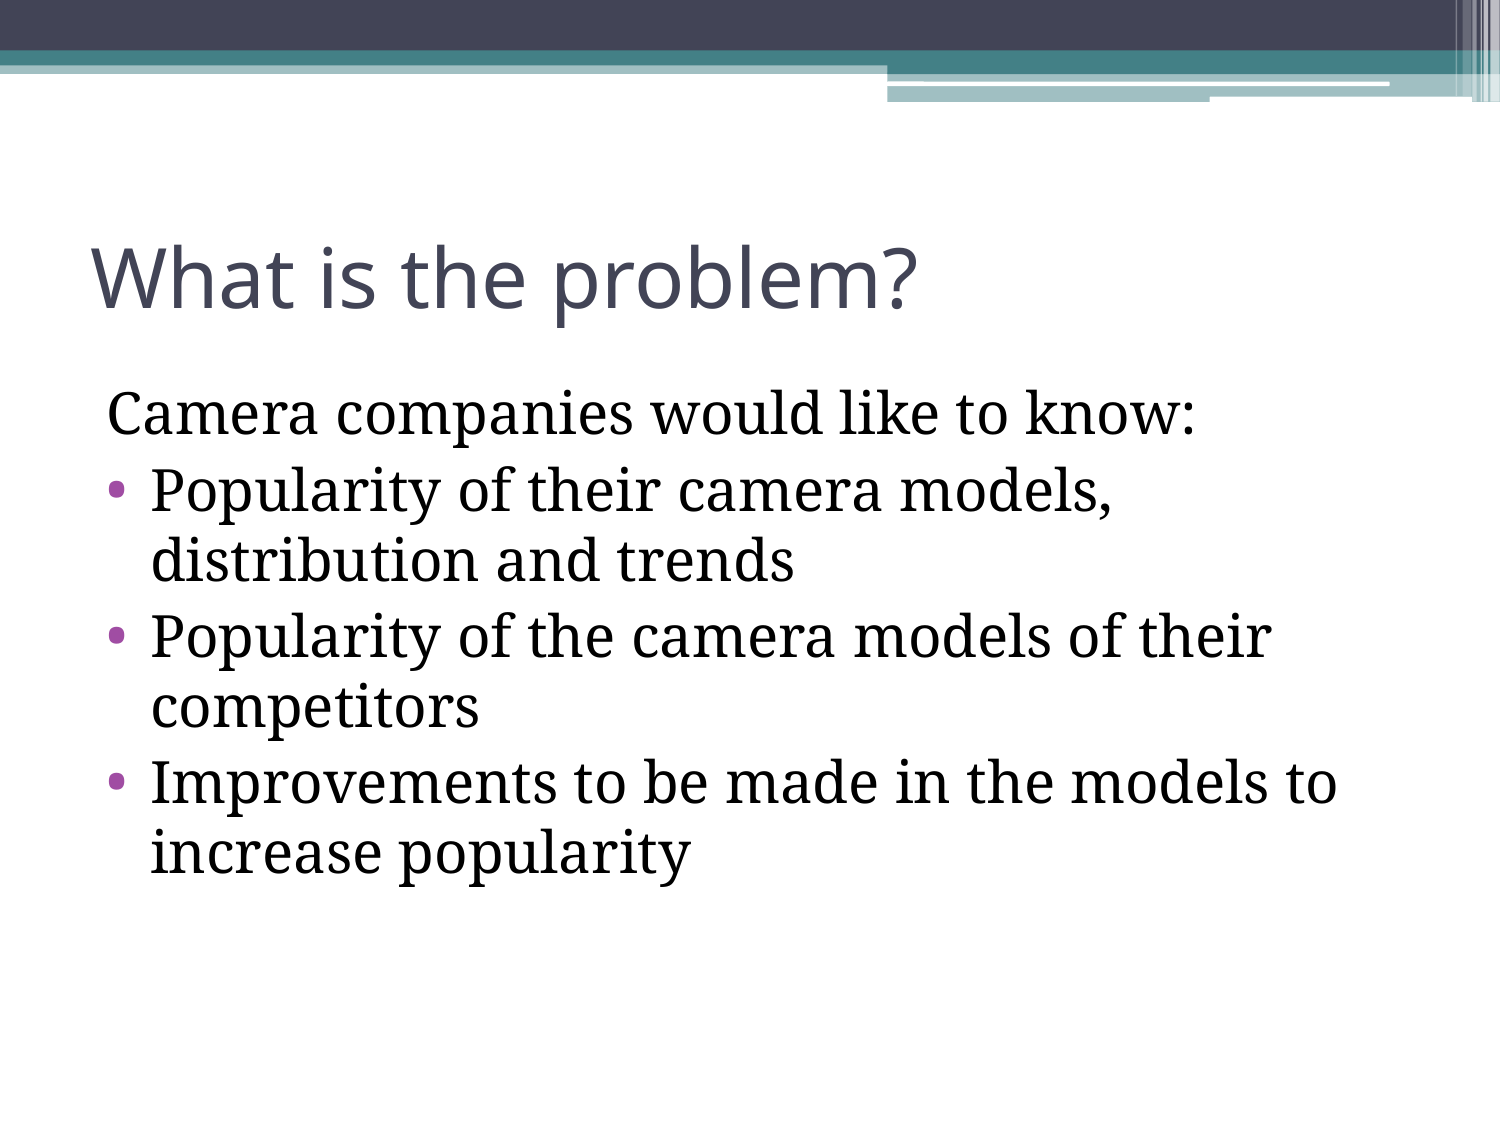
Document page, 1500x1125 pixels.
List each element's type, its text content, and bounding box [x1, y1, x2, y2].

title What is the problem? [75, 187, 1425, 363]
list Camera companies would like to know: Popularity of their camera models, distribution and trends Popularity of the camera models of their competitors Improvements to be made in the models to increase popularity [75, 368, 1425, 1079]
